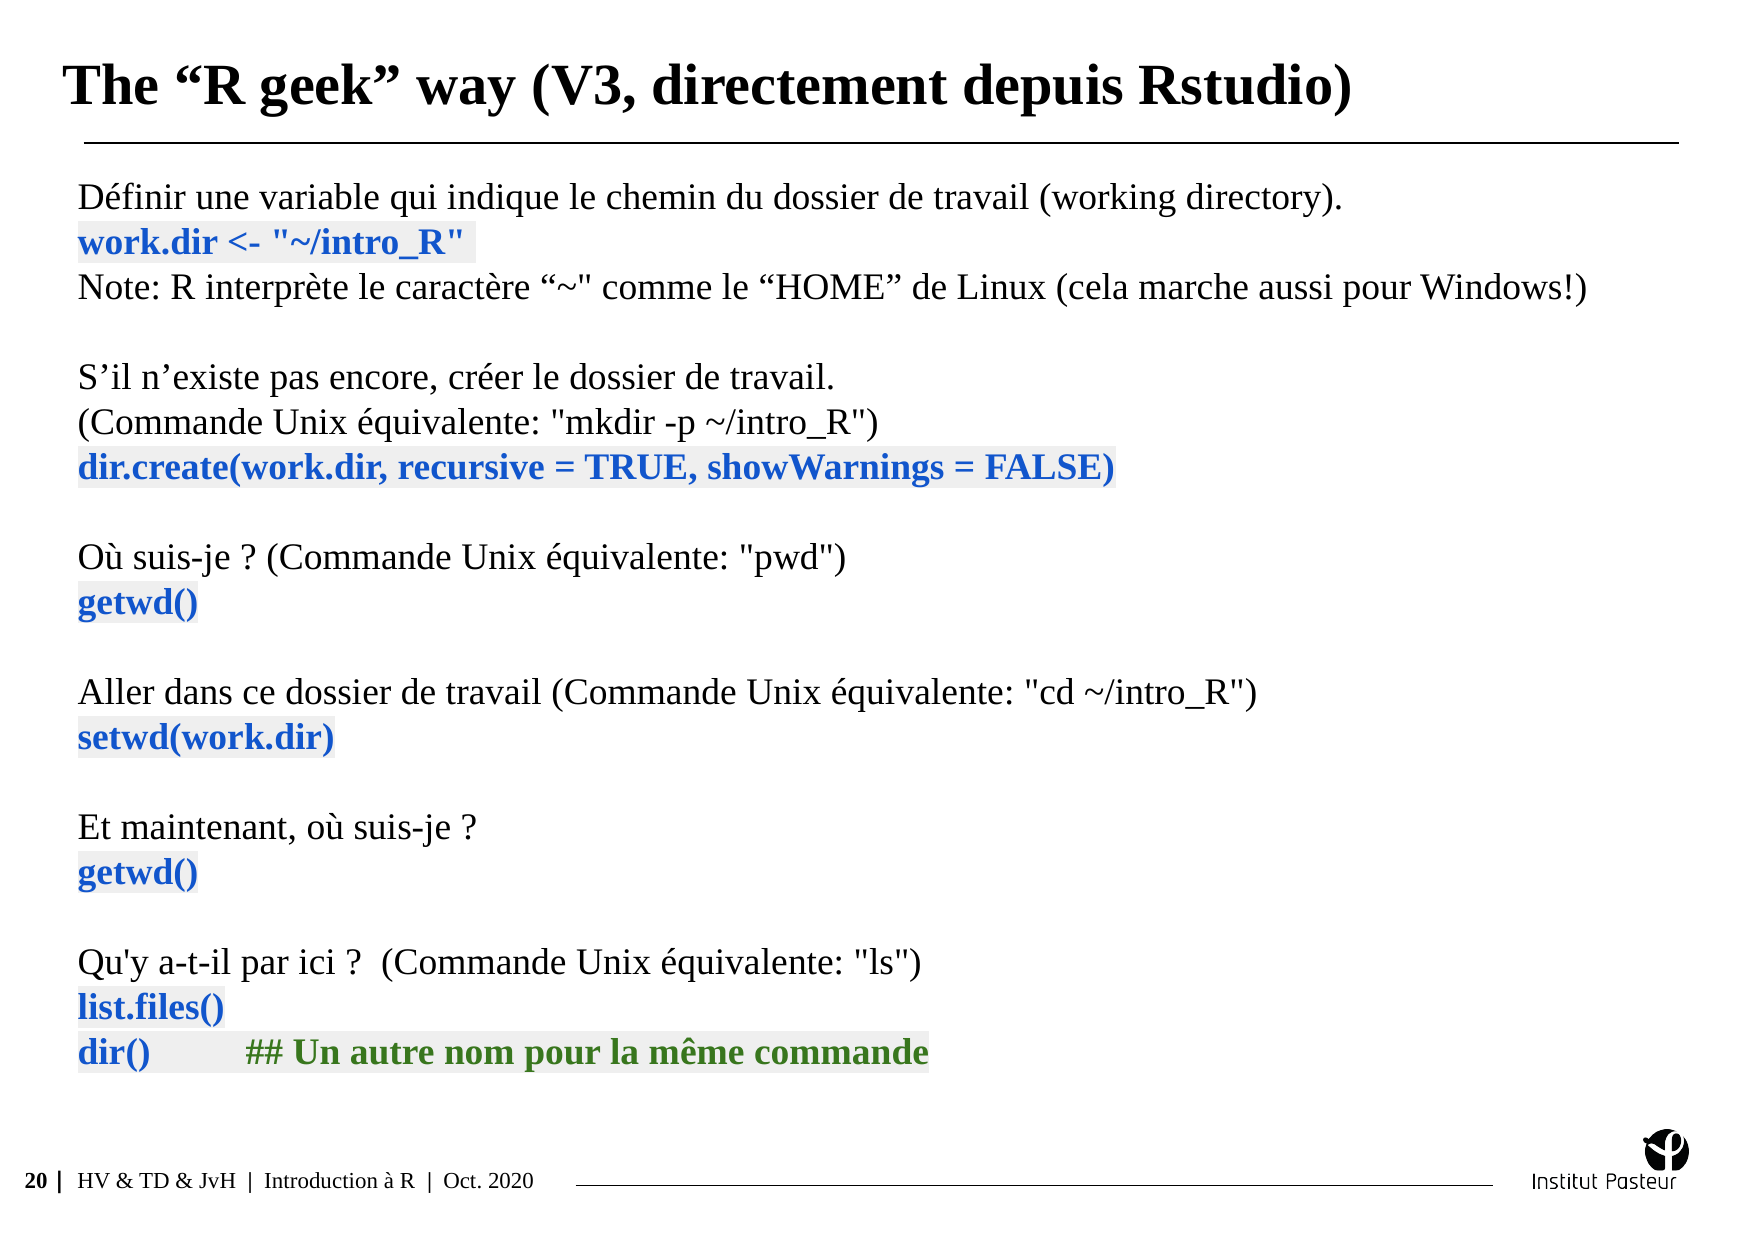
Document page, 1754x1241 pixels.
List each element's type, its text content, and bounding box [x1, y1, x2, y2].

text_box The “R geek” way (V3, directement depuis Rstudio) [62, 2, 1692, 160]
picture [1533, 1173, 1689, 1189]
list Définir une variable qui indique le chemin du dossier de travail (working directory). work.dir <- "~/intro_R" Note: R interprète le caractère “~" comme le “HOME” de Linux (cela marche aussi pour Windows!) S’il n’existe pas encore, créer le dossier de travail. (Commande Unix équivalente: "mkdir -p ~/intro_R") dir.create(work.dir, recursive = TRUE, showWarnings = FALSE) Où suis-je ? (Commande Unix équivalente: "pwd") getwd() Aller dans ce dossier de travail (Commande Unix équivalente: "cd ~/intro_R") setwd(work.dir) Et maintenant, où suis-je ? getwd() Qu'y a-t-il par ici ? (Commande Unix équivalente: "ls") list.files() dir() ## Un autre nom pour la même commande [62, 160, 1692, 1173]
